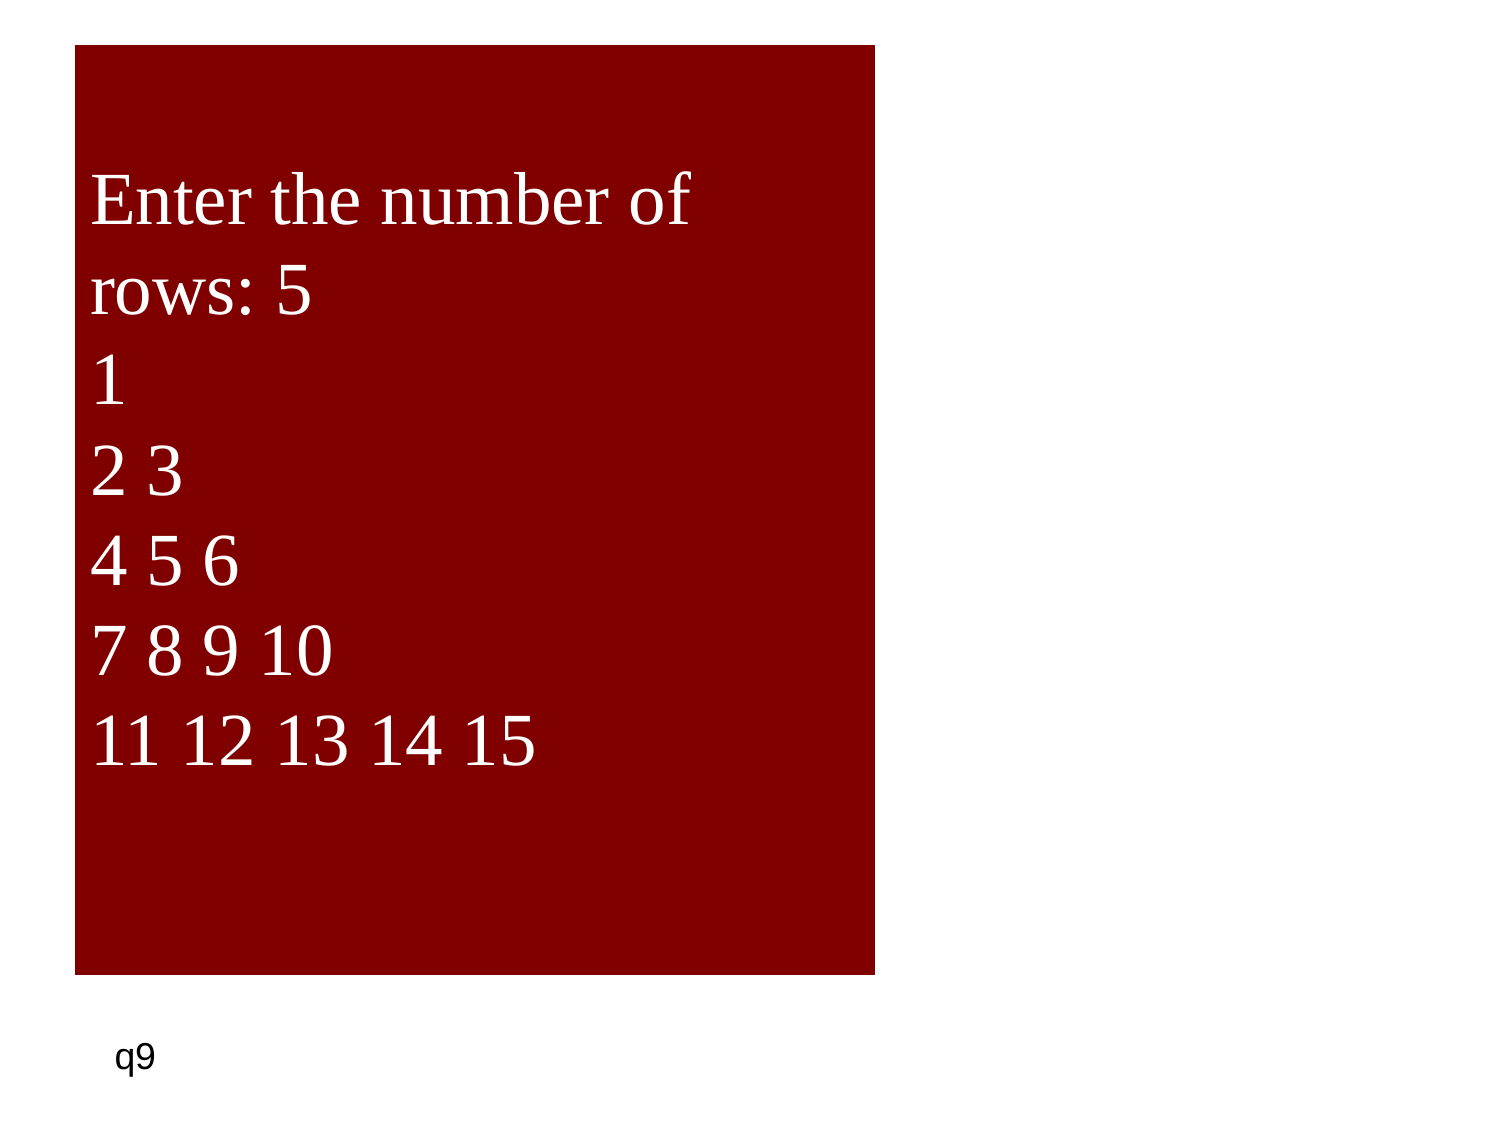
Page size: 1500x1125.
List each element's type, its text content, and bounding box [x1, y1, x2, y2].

text_box q9 [99, 1024, 713, 1085]
title Enter the number of rows: 5 1 2 3 4 5 6 7 8 9 10 11 12 13 14 15 [74, 44, 876, 976]
